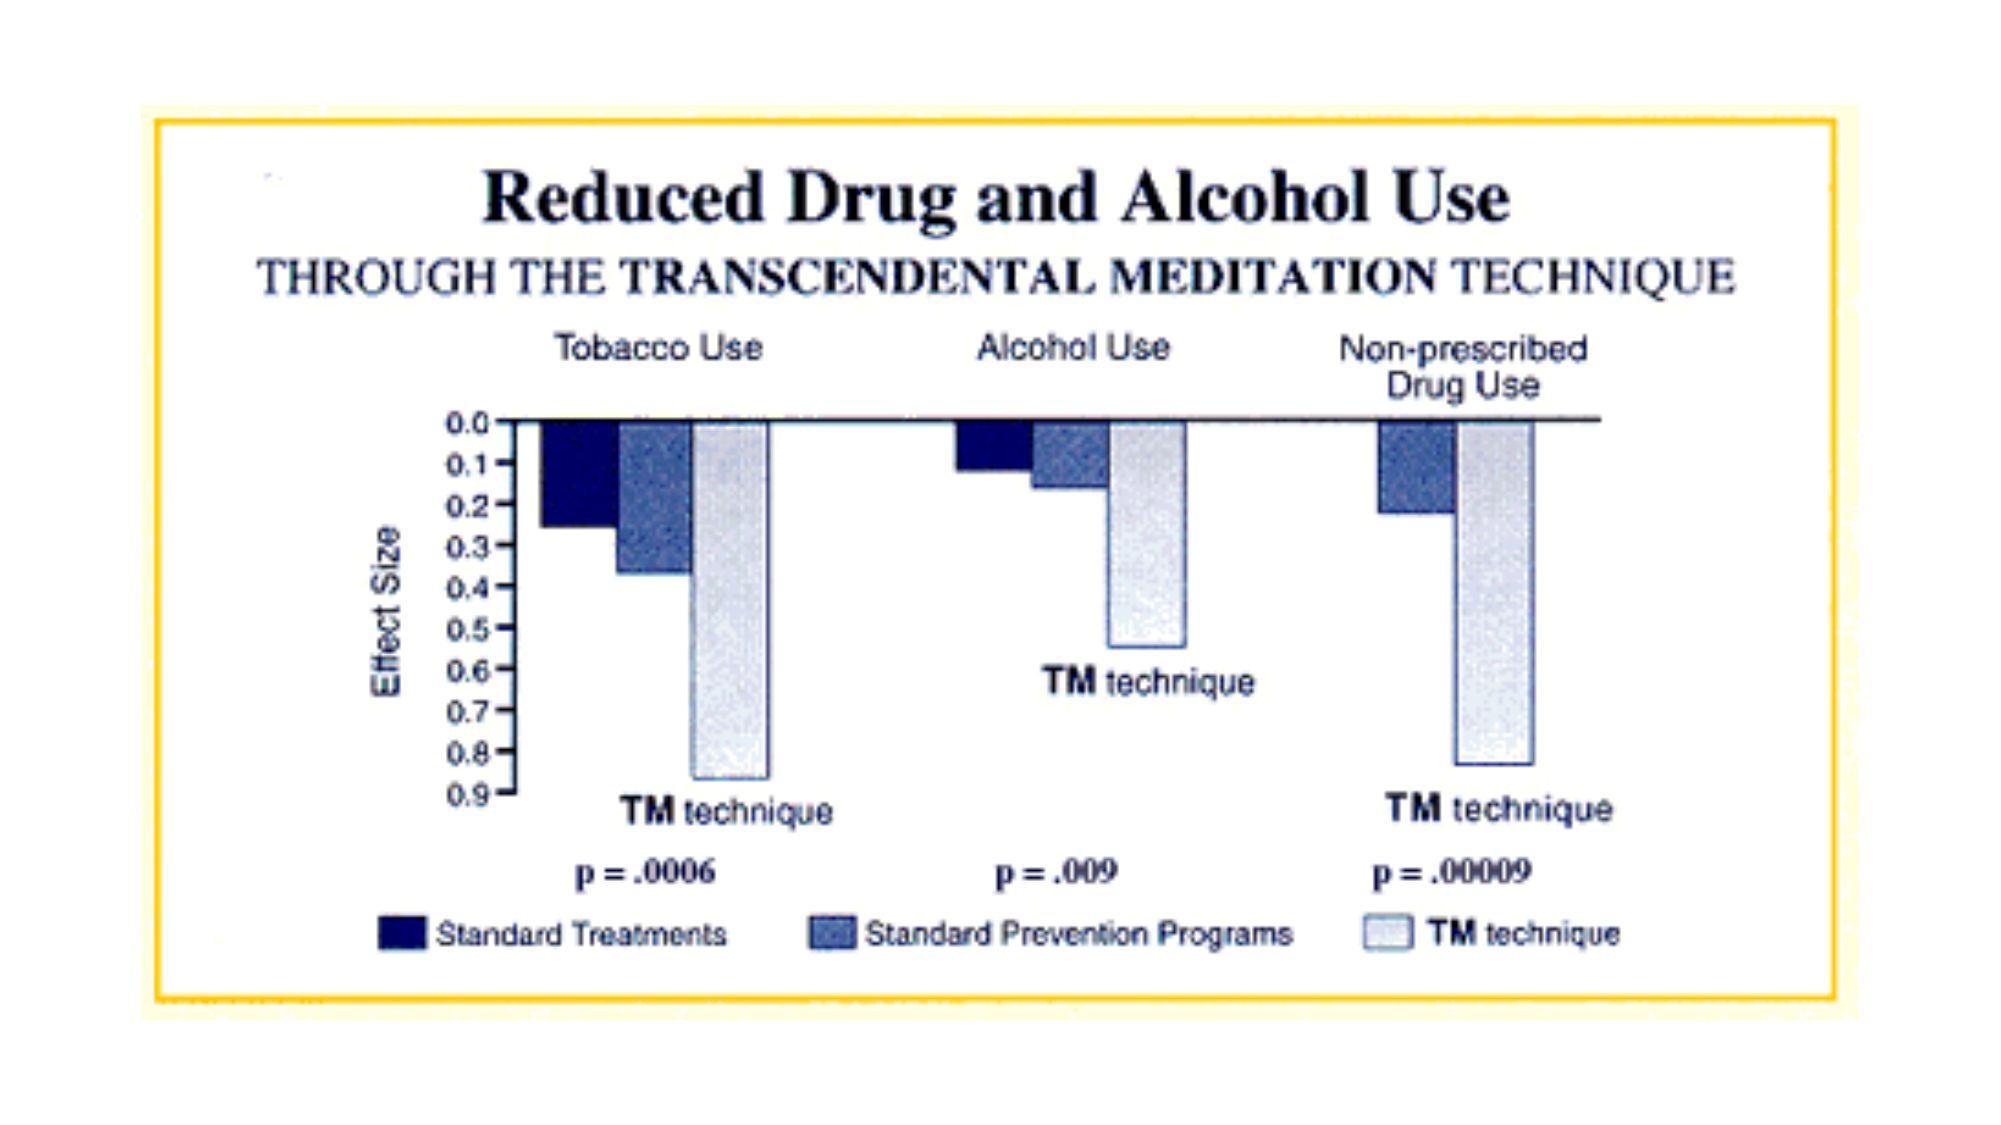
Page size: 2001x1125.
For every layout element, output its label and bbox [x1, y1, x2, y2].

list [141, 105, 1859, 1020]
